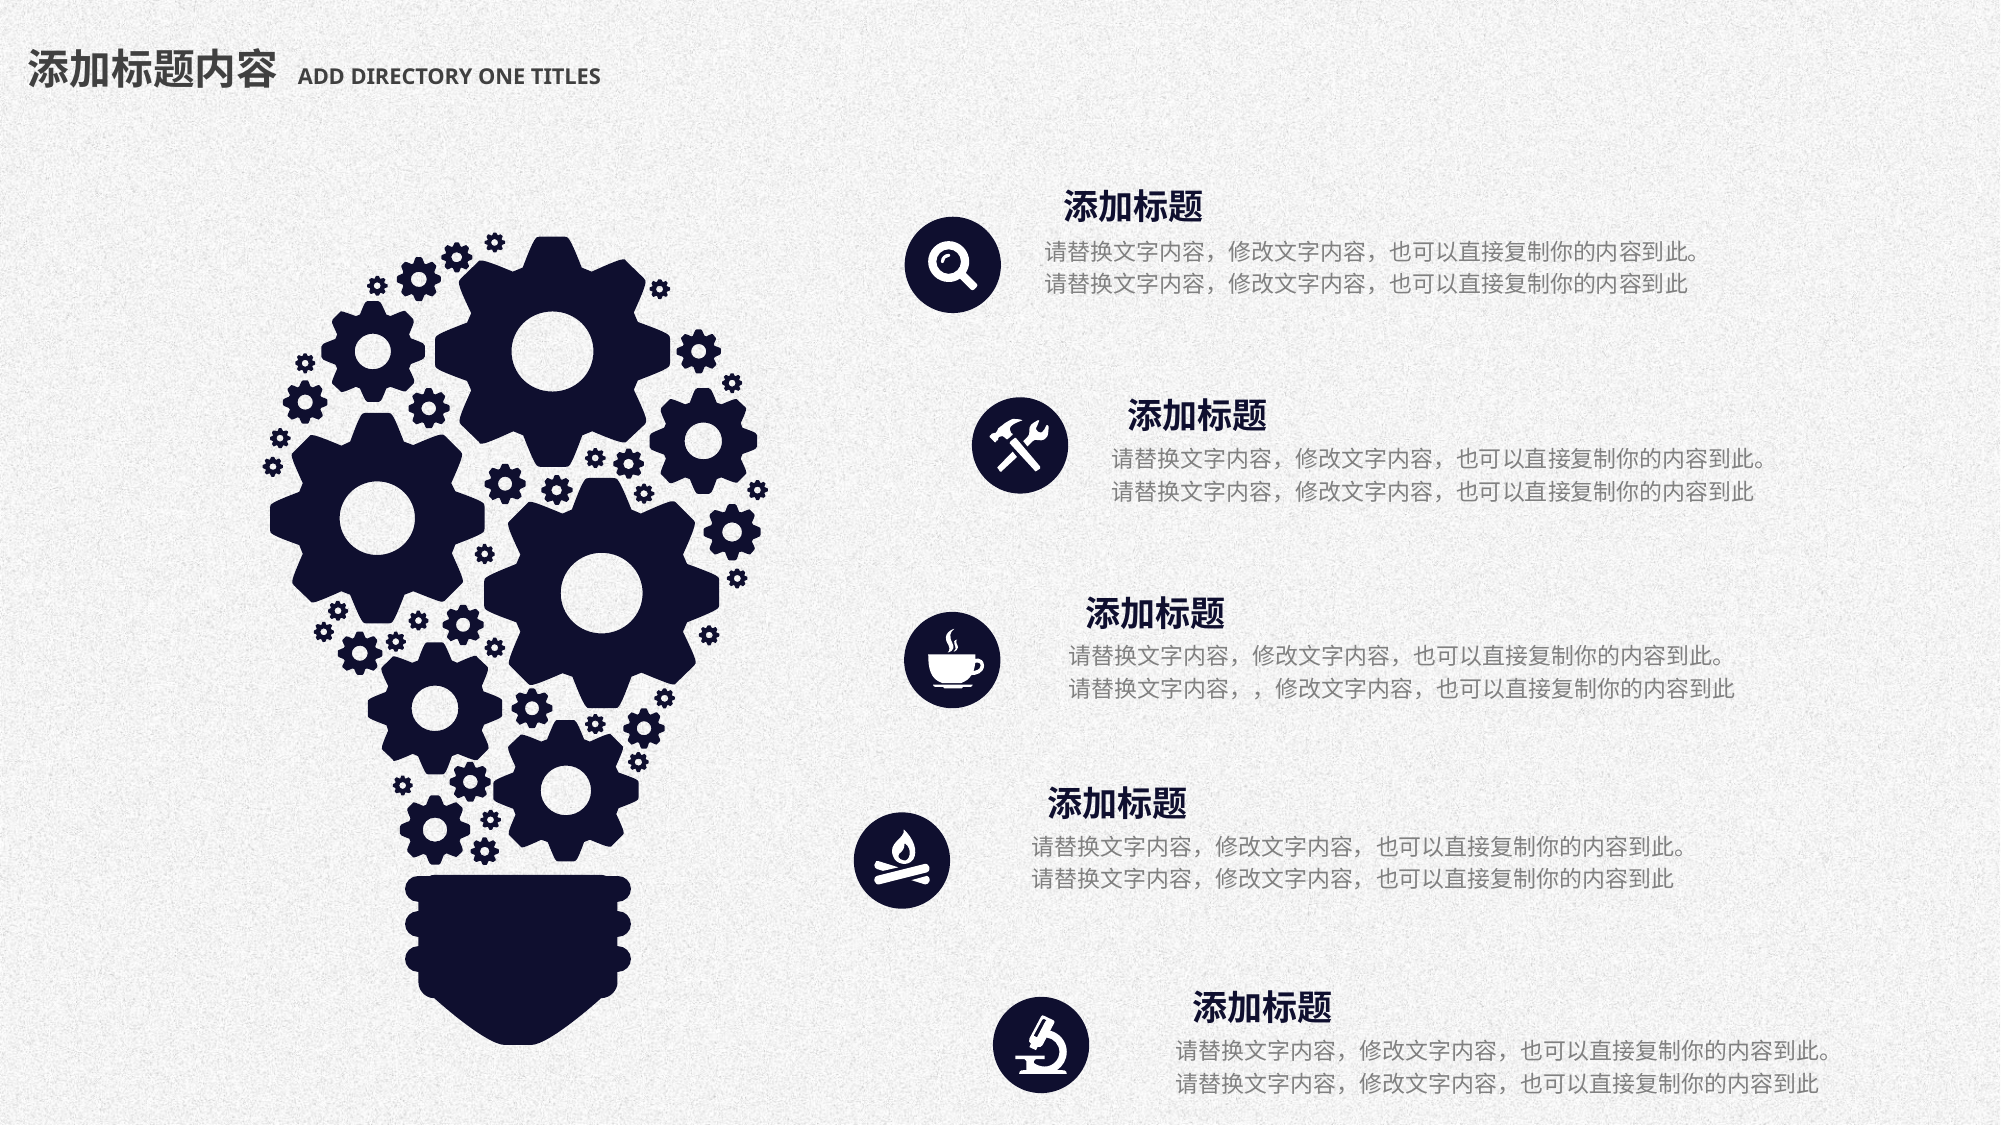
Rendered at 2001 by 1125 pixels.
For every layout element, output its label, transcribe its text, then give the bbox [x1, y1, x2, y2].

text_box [262, 232, 768, 1045]
text_box 请替换文字内容，修改文字内容，也可以直接复制你的内容到此。请替换文字内容，修改文字内容，也可以直接复制你的内容到此 [1015, 818, 1717, 900]
text_box 添加标题 [1031, 764, 1205, 832]
text_box [970, 396, 1070, 495]
text_box 添加标题 [1068, 574, 1243, 641]
text_box [1009, 437, 1041, 472]
text_box 添加标题 [1175, 969, 1350, 1036]
text_box [852, 811, 952, 910]
text_box 请替换文字内容，修改文字内容，也可以直接复制你的内容到此。请替换文字内容，修改文字内容，也可以直接复制你的内容到此 [1095, 431, 1796, 515]
text_box [903, 215, 1002, 315]
text_box 请替换文字内容，修改文字内容，也可以直接复制你的内容到此。请替换文字内容，修改文字内容，也可以直接复制你的内容到此 [1159, 1023, 1861, 1107]
text_box 添加标题内容 ADD DIRECTORY ONE TITLES [0, 35, 630, 101]
text_box [1023, 420, 1049, 447]
text_box 请替换文字内容，修改文字内容，也可以直接复制你的内容到此。请替换文字内容，修改文字内容，也可以直接复制你的内容到此 [1028, 223, 1730, 304]
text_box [928, 628, 985, 689]
text_box 添加标题 [1110, 377, 1285, 444]
picture [0, 0, 2001, 1125]
text_box [1015, 1015, 1067, 1074]
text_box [874, 829, 930, 885]
text_box 请替换文字内容，修改文字内容，也可以直接复制你的内容到此。请替换文字内容，，修改文字内容，也可以直接复制你的内容到此 [1052, 628, 1754, 709]
text_box 添加标题 [1046, 167, 1221, 235]
text_box [991, 995, 1091, 1095]
text_box [997, 451, 1017, 472]
text_box [903, 610, 1002, 710]
text_box [989, 418, 1023, 443]
text_box [928, 241, 978, 291]
